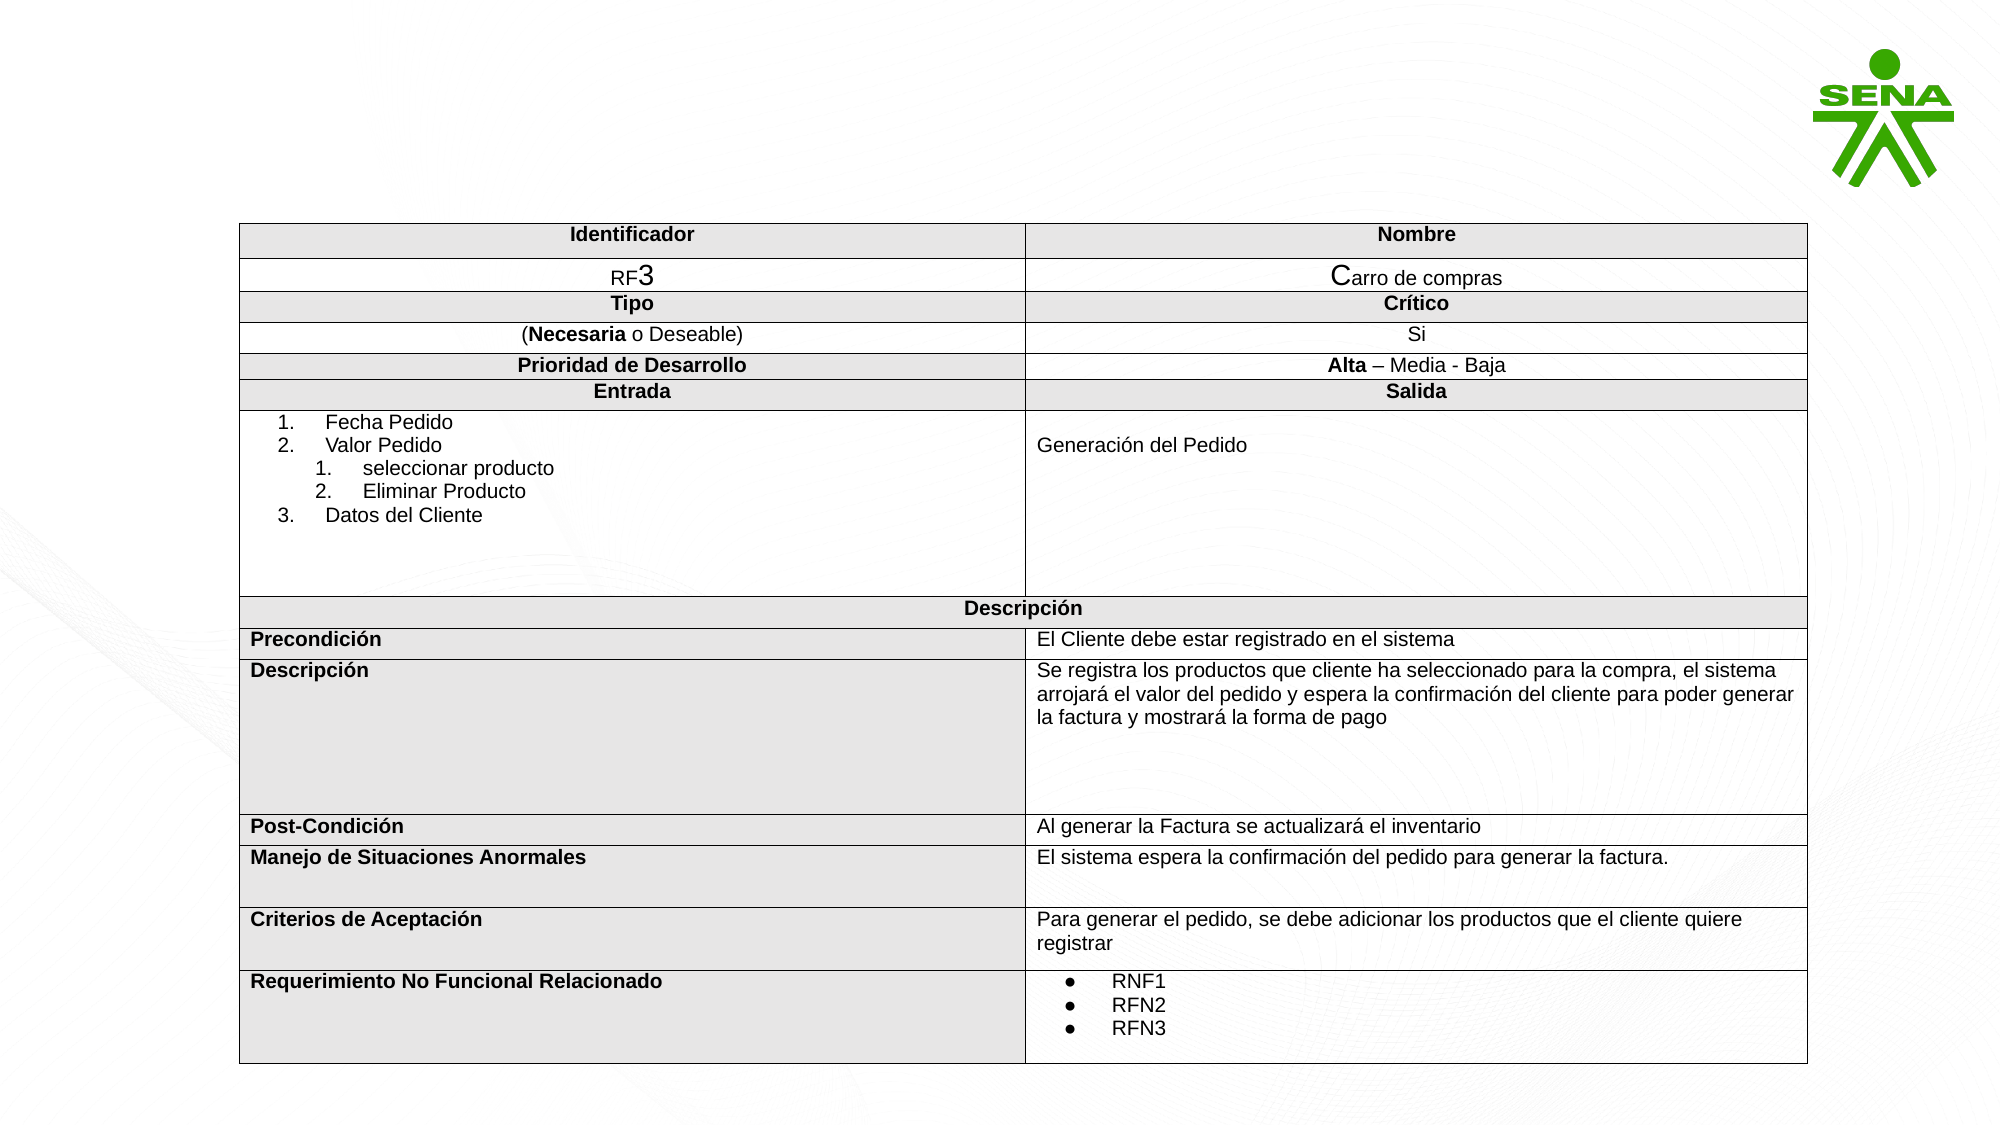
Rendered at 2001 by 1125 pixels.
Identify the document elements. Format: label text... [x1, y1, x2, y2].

table_cell El sistema espera la confirmación del pedido para generar la factura. [1026, 846, 1807, 907]
table_cell El Cliente debe estar registrado en el sistema [1026, 629, 1807, 659]
table_header Nombre [1026, 224, 1807, 258]
picture [0, 0, 2000, 1125]
table_cell Descripción [240, 660, 1025, 814]
table_cell Entrada [240, 380, 1025, 410]
table_cell Crítico [1026, 292, 1807, 322]
table_cell Descripción [240, 597, 1807, 628]
table_cell (Necesaria o Deseable) [240, 323, 1025, 353]
table_cell Si [1026, 323, 1807, 353]
table_cell Para generar el pedido, se debe adicionar los productos que el cliente quiere registrar [1026, 908, 1807, 970]
table_cell RNF1 RFN2 RFN3 [1026, 971, 1807, 1063]
table_cell Se registra los productos que cliente ha seleccionado para la compra, el sistema arrojará el valor del pedido y espera la confirmación del cliente para poder generar la factura y mostrará la forma de pago [1026, 660, 1807, 814]
table_cell Generación del Pedido [1026, 411, 1807, 596]
table_cell Criterios de Aceptación [240, 908, 1025, 970]
table_cell Post-Condición [240, 815, 1025, 845]
table_cell Alta – Media - Baja [1026, 354, 1807, 379]
table_cell RF3 [240, 259, 1025, 291]
table_cell Fecha Pedido Valor Pedido seleccionar producto Eliminar Producto Datos del Cliente [240, 411, 1025, 596]
table_cell Carro de compras [1026, 259, 1807, 291]
table_cell Tipo [240, 292, 1025, 322]
table_cell Prioridad de Desarrollo [240, 354, 1025, 379]
table_cell Al generar la Factura se actualizará el inventario [1026, 815, 1807, 845]
table_cell Salida [1026, 380, 1807, 410]
table_cell Requerimiento No Funcional Relacionado [240, 971, 1025, 1063]
table_header Identificador [240, 224, 1025, 258]
table_cell Manejo de Situaciones Anormales [240, 846, 1025, 907]
table_cell Precondición [240, 629, 1025, 659]
